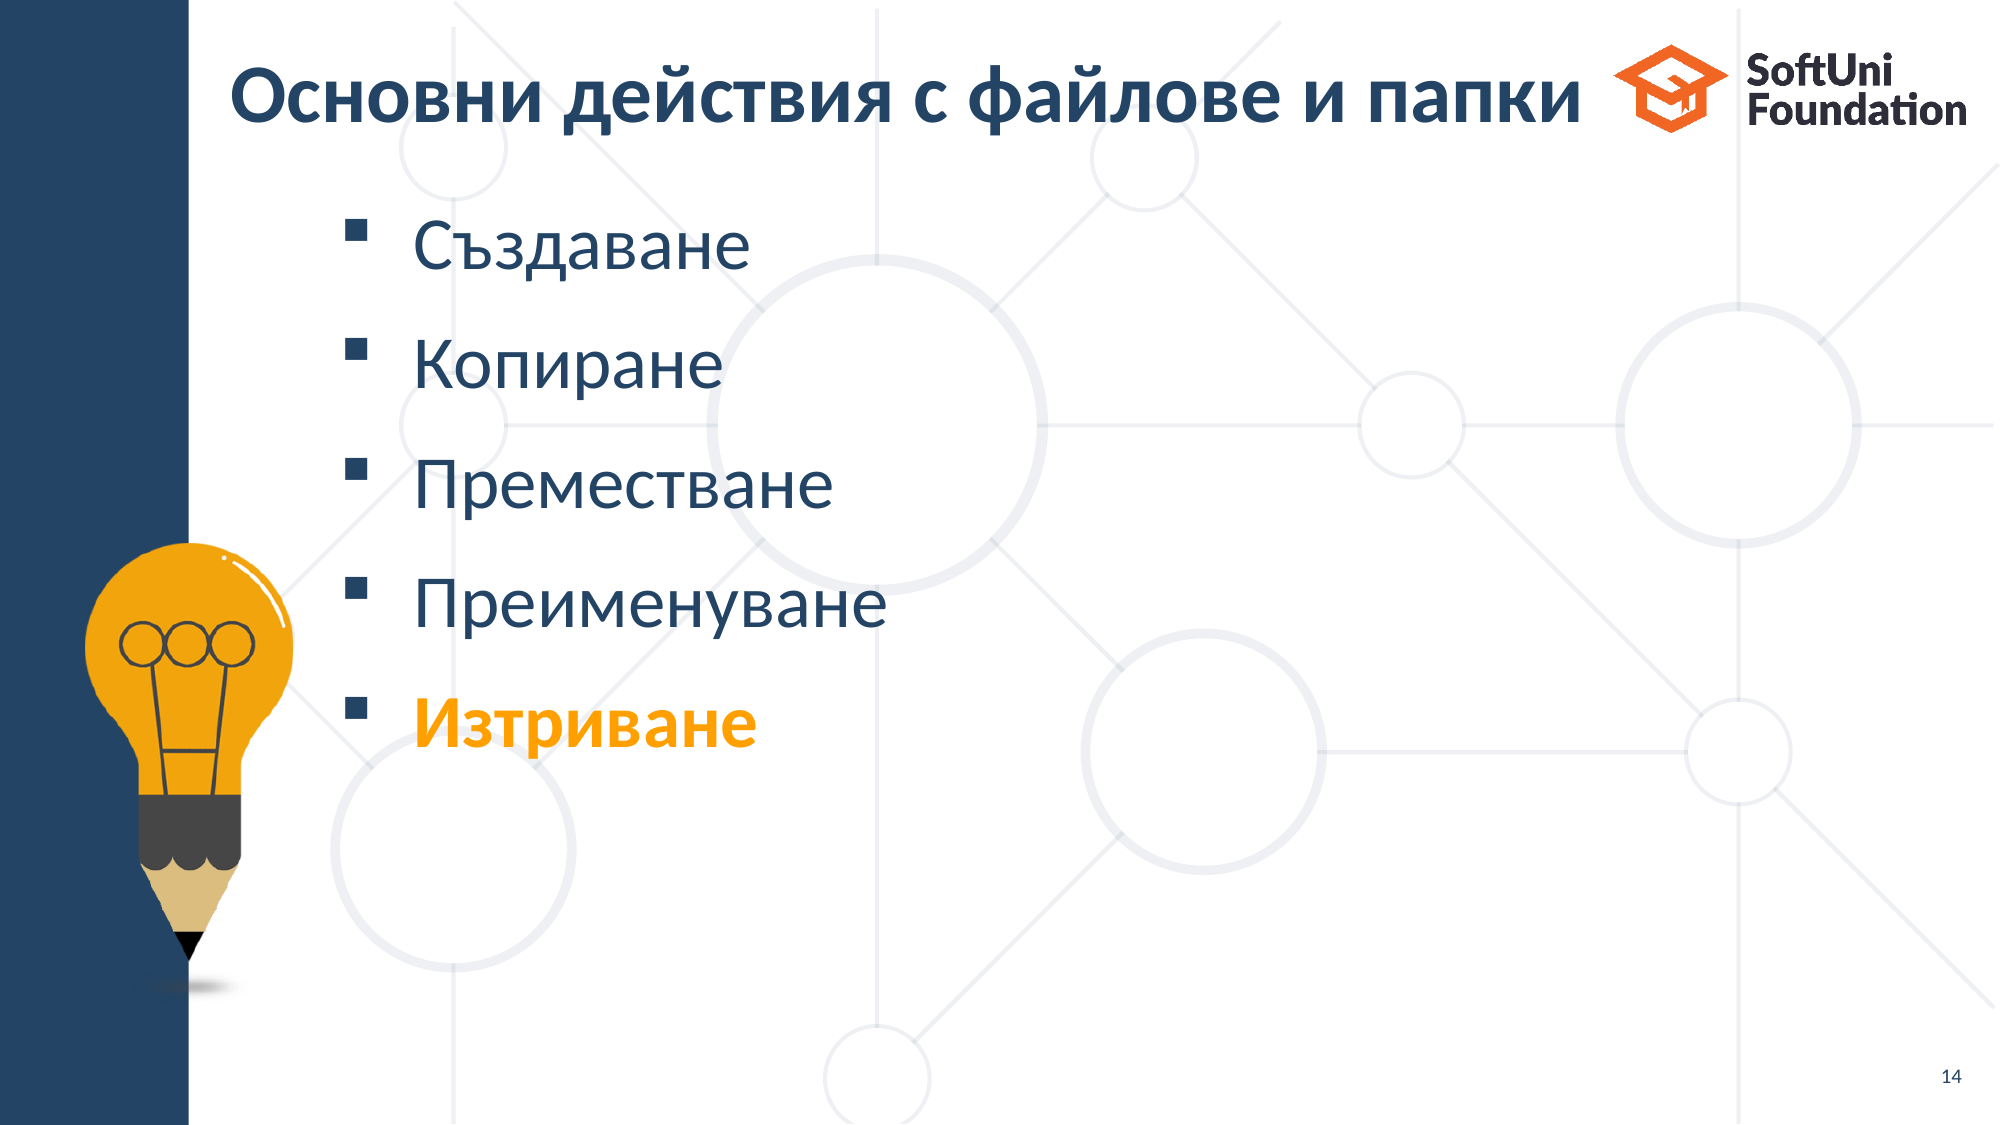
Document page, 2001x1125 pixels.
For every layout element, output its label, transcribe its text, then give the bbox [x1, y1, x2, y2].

slide_number 14 [1897, 1049, 1968, 1101]
picture [85, 543, 293, 1003]
list Създаване Копиране Преместване Преименуване Изтриване [321, 183, 1968, 1050]
picture [1655, 44, 1966, 133]
title Основни действия с файлове и папки [212, 16, 1655, 162]
